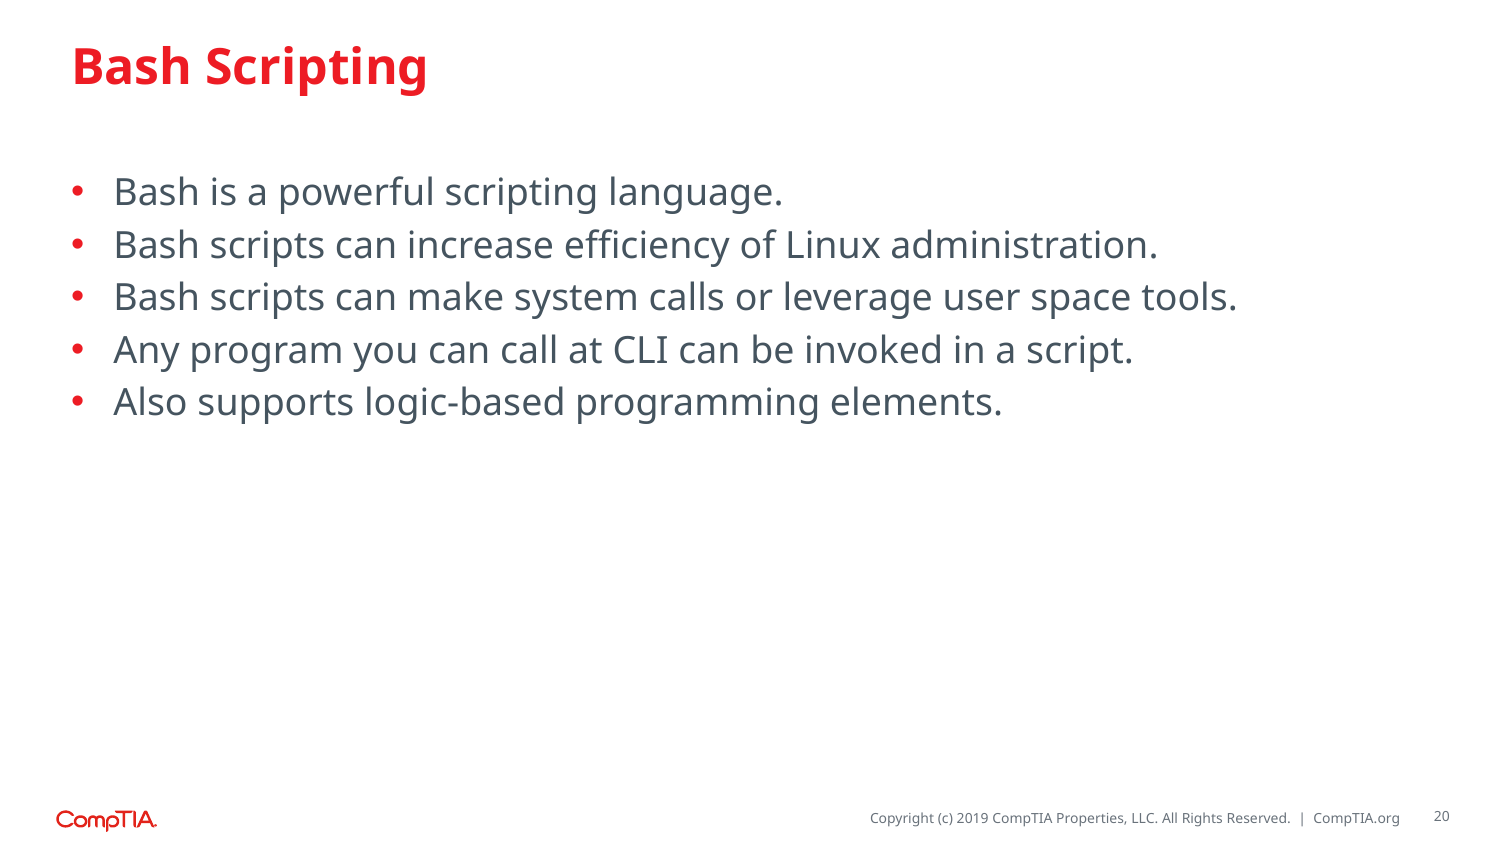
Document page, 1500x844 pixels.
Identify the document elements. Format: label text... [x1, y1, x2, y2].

slide_number 20 [1407, 800, 1450, 835]
list Bash is a powerful scripting language. Bash scripts can increase efficiency of Linux administration. Bash scripts can make system calls or leverage user space tools. Any program you can call at CLI can be invoked in a script. Also supports logic-based programming elements. [56, 160, 1444, 746]
title Bash Scripting [56, 12, 1444, 117]
